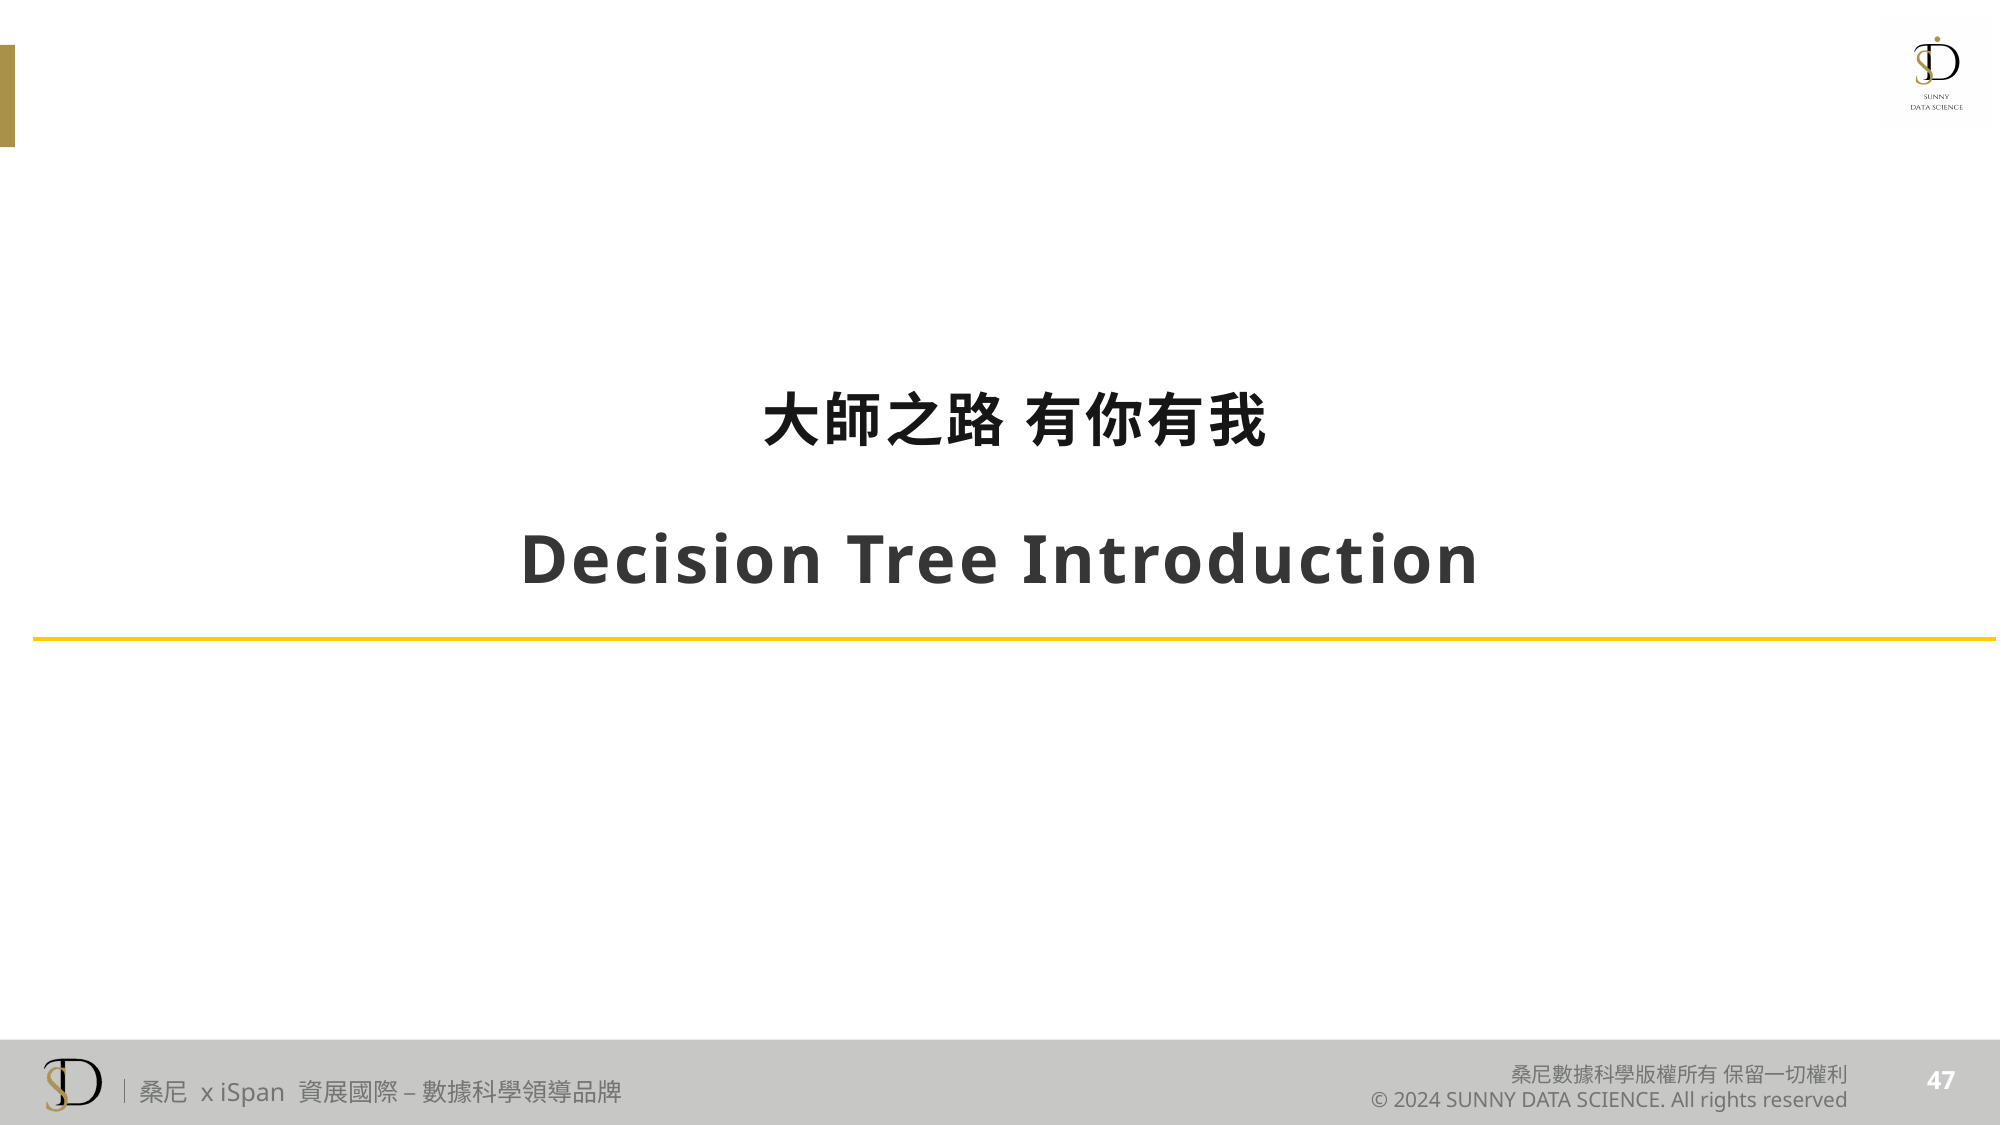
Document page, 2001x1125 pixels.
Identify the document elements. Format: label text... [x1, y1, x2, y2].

picture [1880, 14, 1993, 127]
picture [0, 1020, 145, 1125]
title 大師之路 有你有我 [78, 359, 1951, 486]
text_box Decision Tree Introduction [0, 467, 2000, 658]
